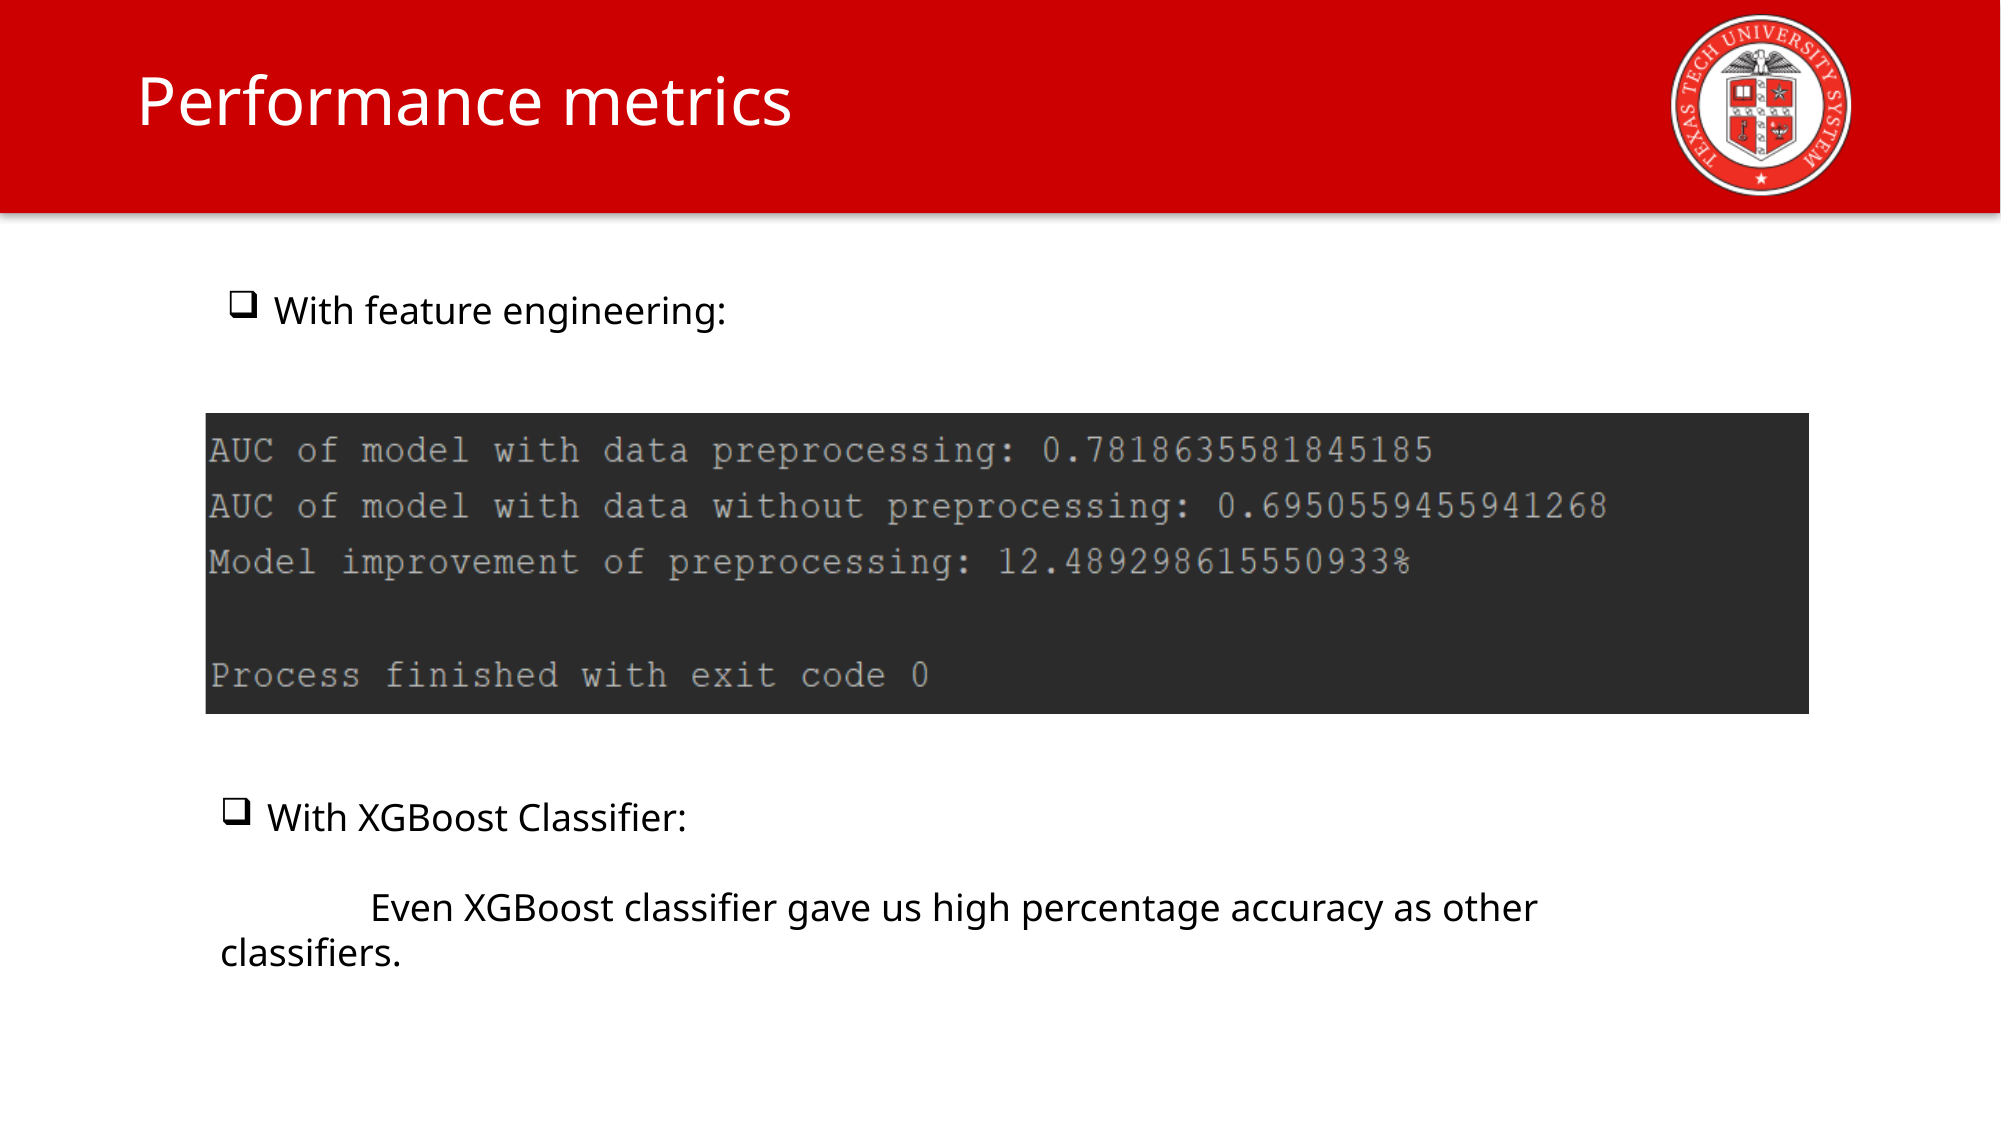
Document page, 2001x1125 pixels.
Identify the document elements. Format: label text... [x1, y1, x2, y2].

title Performance metrics [121, 29, 1825, 169]
picture [205, 413, 1810, 714]
text_box With feature engineering: [212, 279, 752, 340]
text_box With XGBoost Classifier: Even XGBoost classifier gave us high percentage accuracy as other classifiers. [205, 787, 1724, 982]
